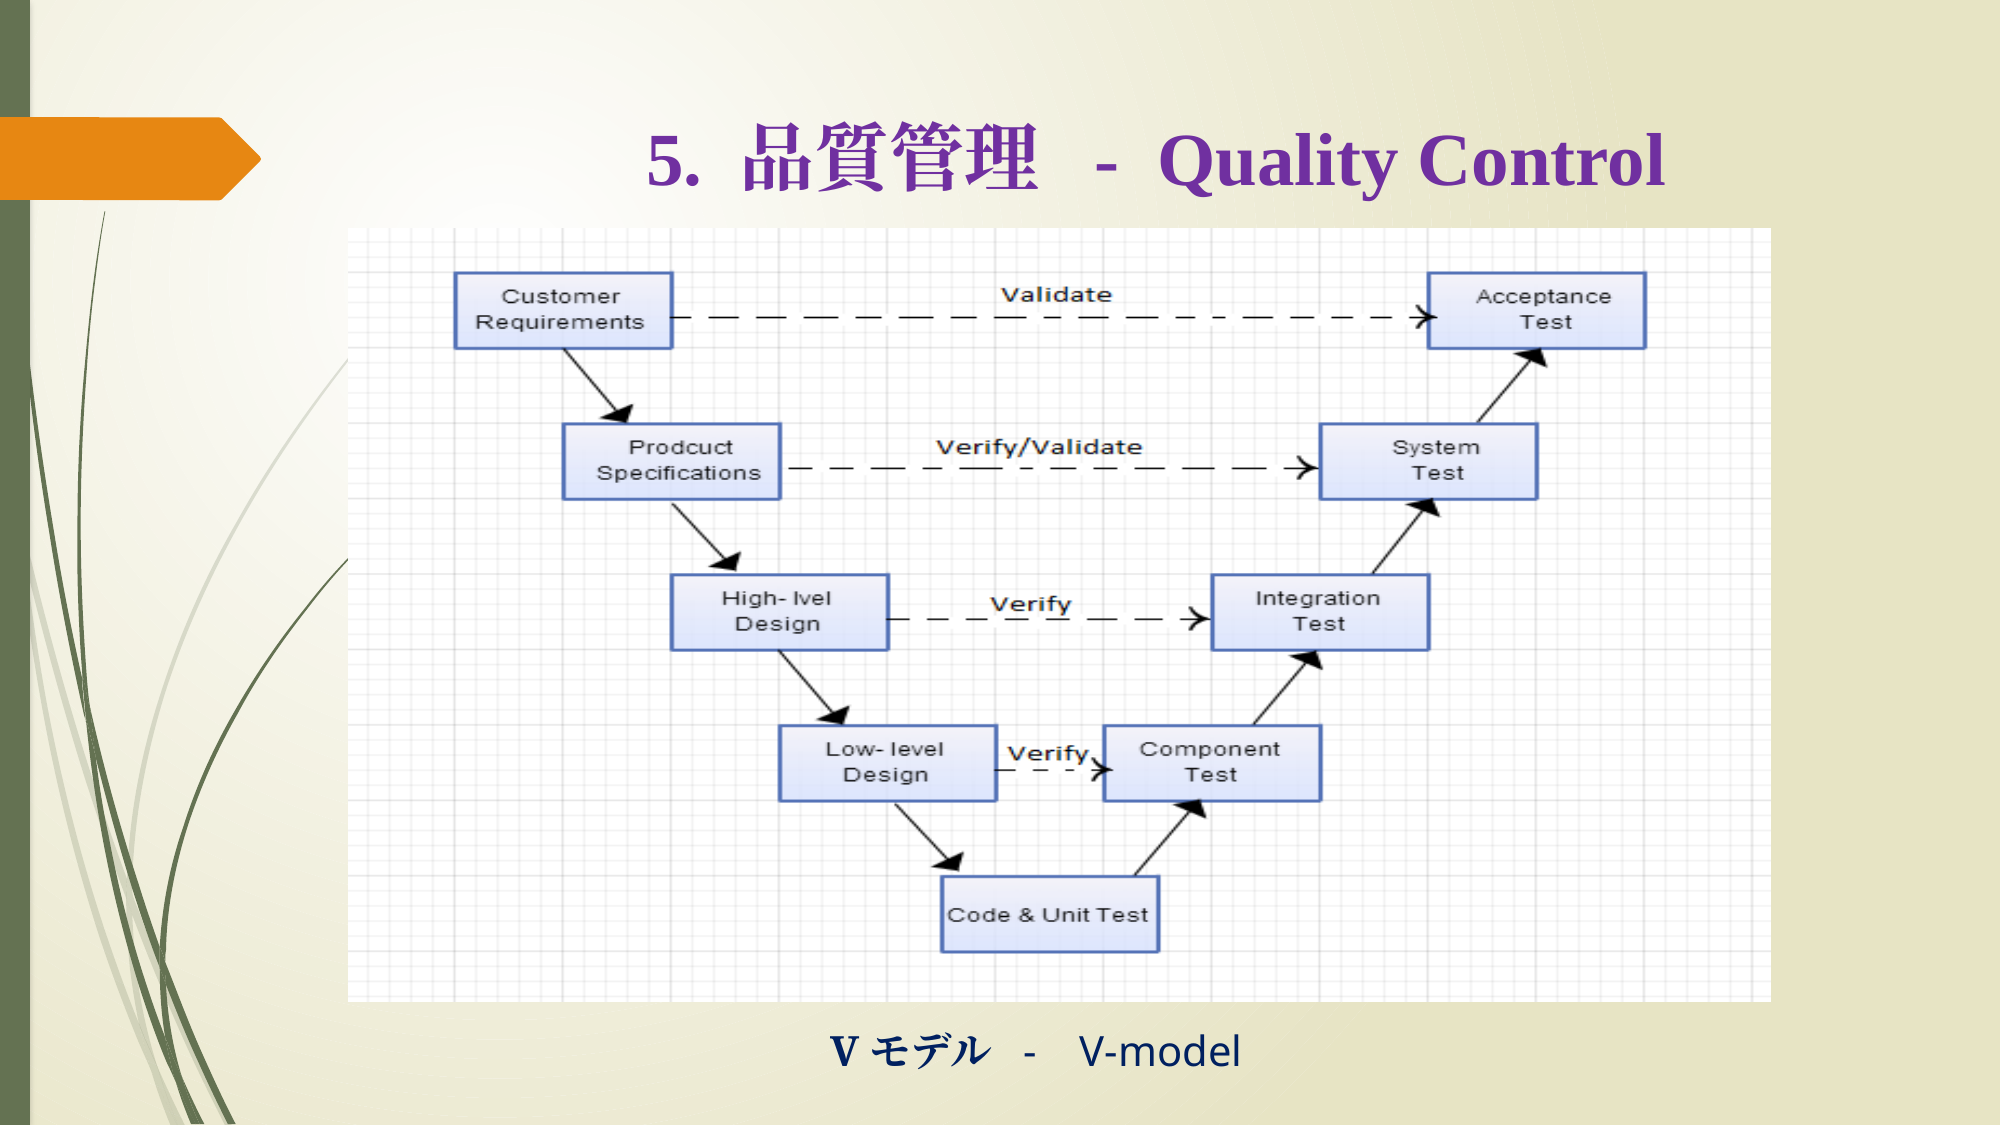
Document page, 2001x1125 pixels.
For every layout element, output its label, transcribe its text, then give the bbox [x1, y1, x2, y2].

title 5. 品質管理 - Quality Control [425, 102, 1888, 229]
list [348, 227, 1771, 1002]
text_box Vモデル - V-model [815, 1017, 1258, 1083]
